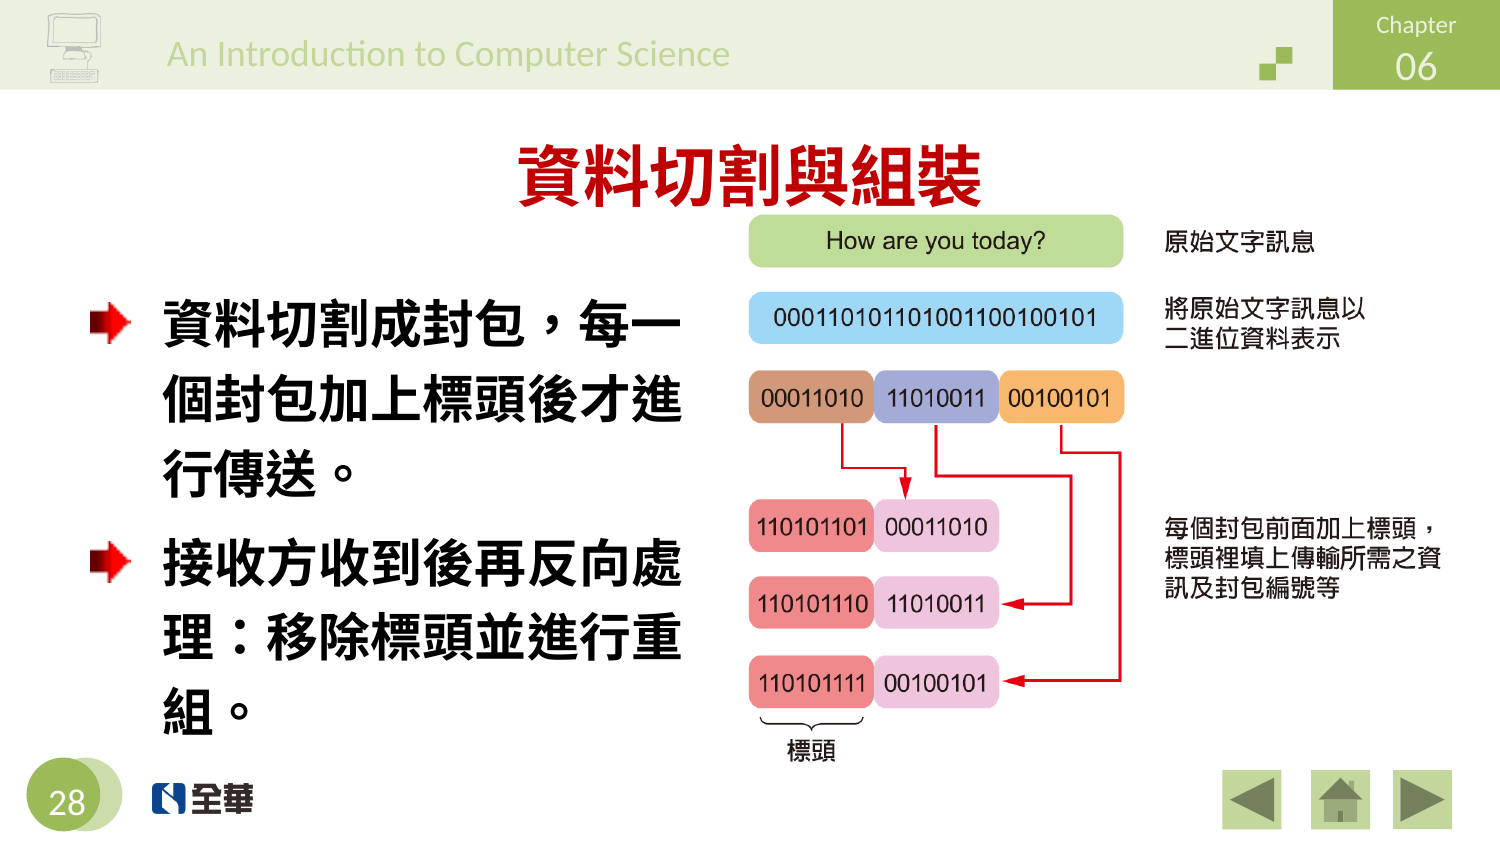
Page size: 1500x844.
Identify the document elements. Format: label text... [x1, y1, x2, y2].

title 資料切割與組裝 [75, 104, 1425, 245]
picture [47, 13, 101, 83]
picture [90, 541, 131, 583]
list 資料切割成封包，每一個封包加上標頭後才進行傳送。 接收方收到後再反向處理：移除標頭並進行重組。 [75, 272, 699, 754]
picture [90, 302, 131, 344]
picture [738, 200, 1444, 770]
picture [152, 783, 253, 814]
